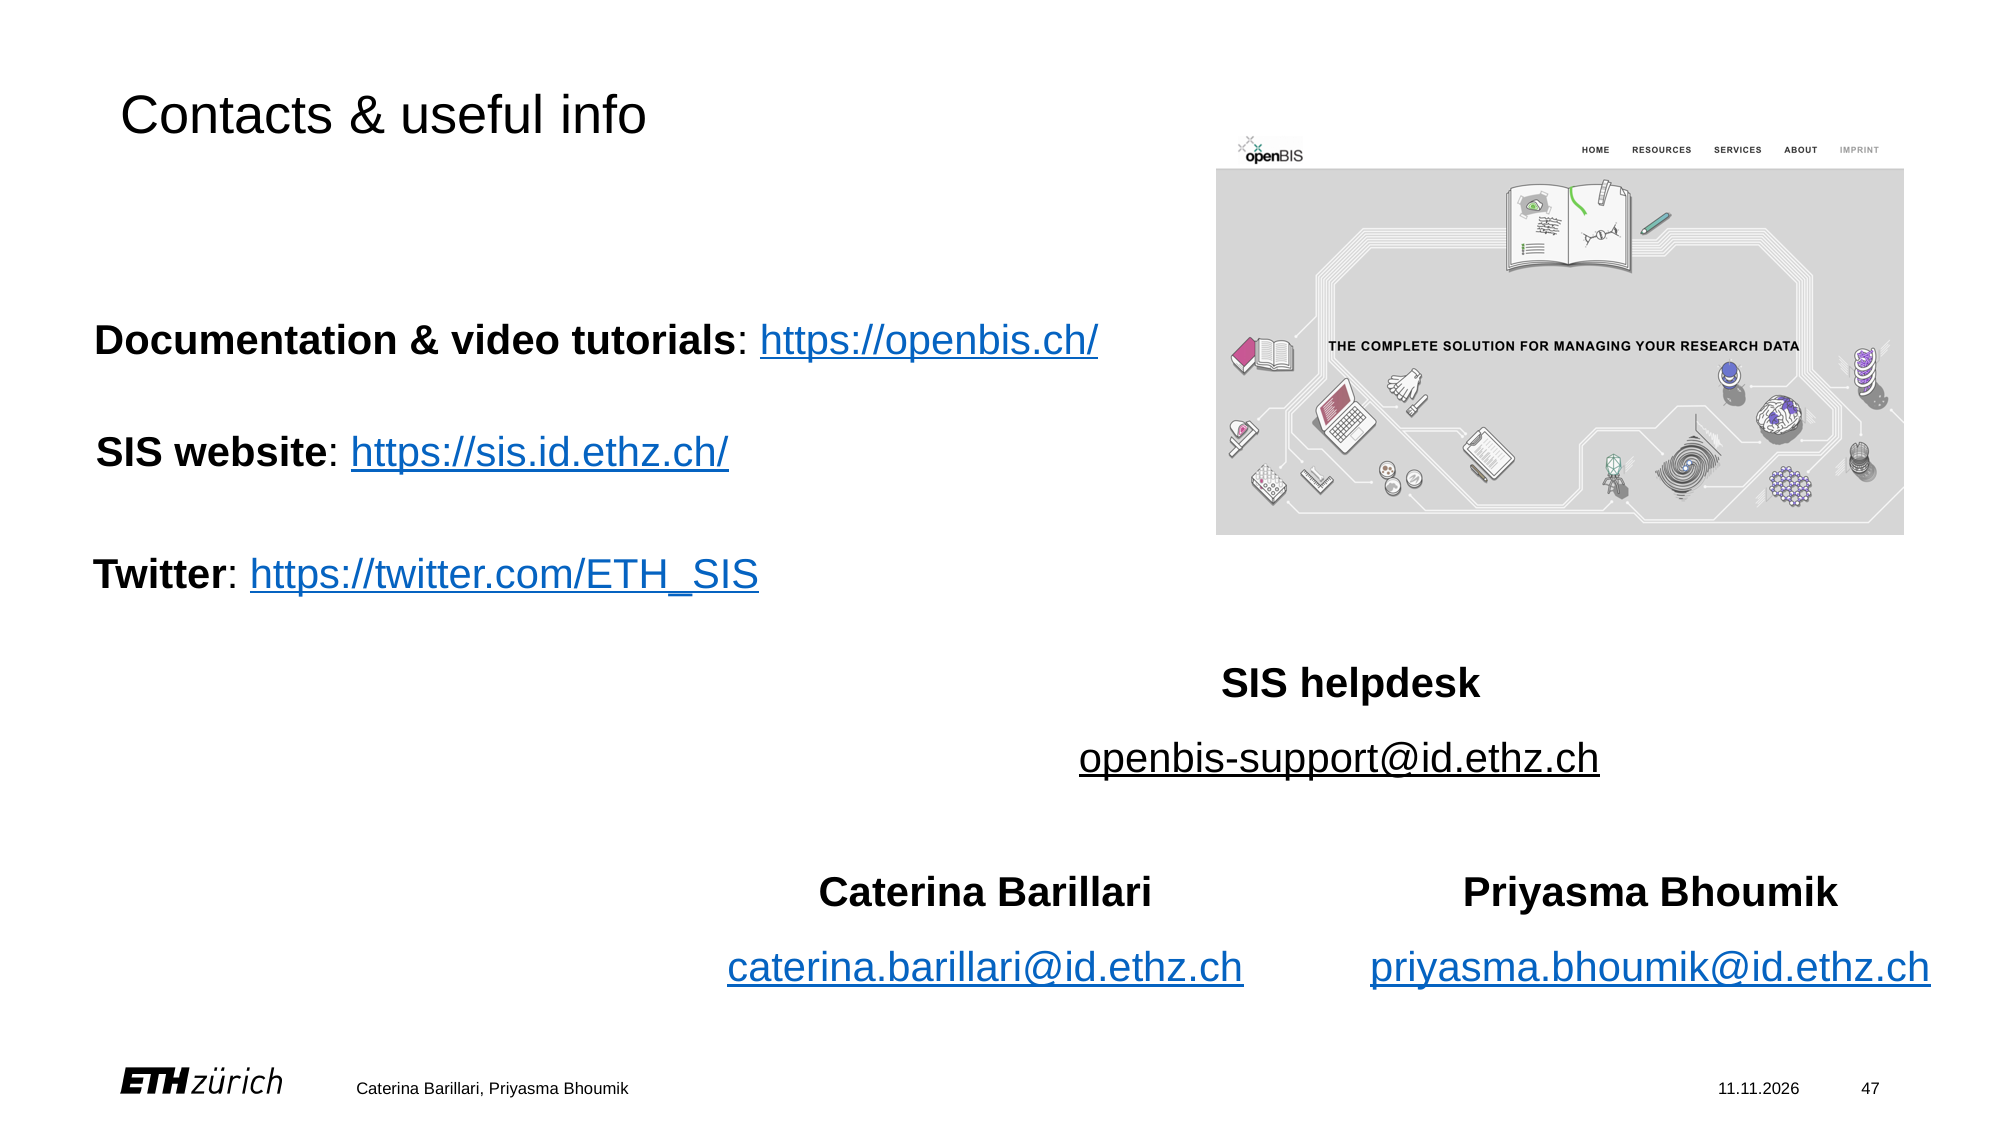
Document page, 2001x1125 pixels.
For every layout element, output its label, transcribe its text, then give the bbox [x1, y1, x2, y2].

title Contacts & useful info [120, 42, 1880, 191]
text_box Twitter: https://twitter.com/ETH_SIS [78, 539, 1901, 705]
text_box Caterina Barillari caterina.barillari@id.ethz.ch [712, 832, 1259, 1073]
picture [120, 1067, 282, 1094]
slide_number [1718, 1069, 1819, 1106]
text_box Documentation & video tutorials: https://openbis.ch/ [79, 305, 1114, 421]
text_box SIS website: https://sis.id.ethz.ch/ [81, 421, 744, 533]
text_box Priyasma Bhoumik priyasma.bhoumik@id.ethz.ch [1355, 832, 1946, 1073]
slide_number 47 [1827, 1073, 1880, 1106]
footer Caterina Barillari, Priyasma Bhoumik [356, 1069, 1243, 1106]
text_box SIS helpdesk openbis-support@id.ethz.ch [1063, 705, 1638, 838]
picture [1216, 131, 1904, 536]
